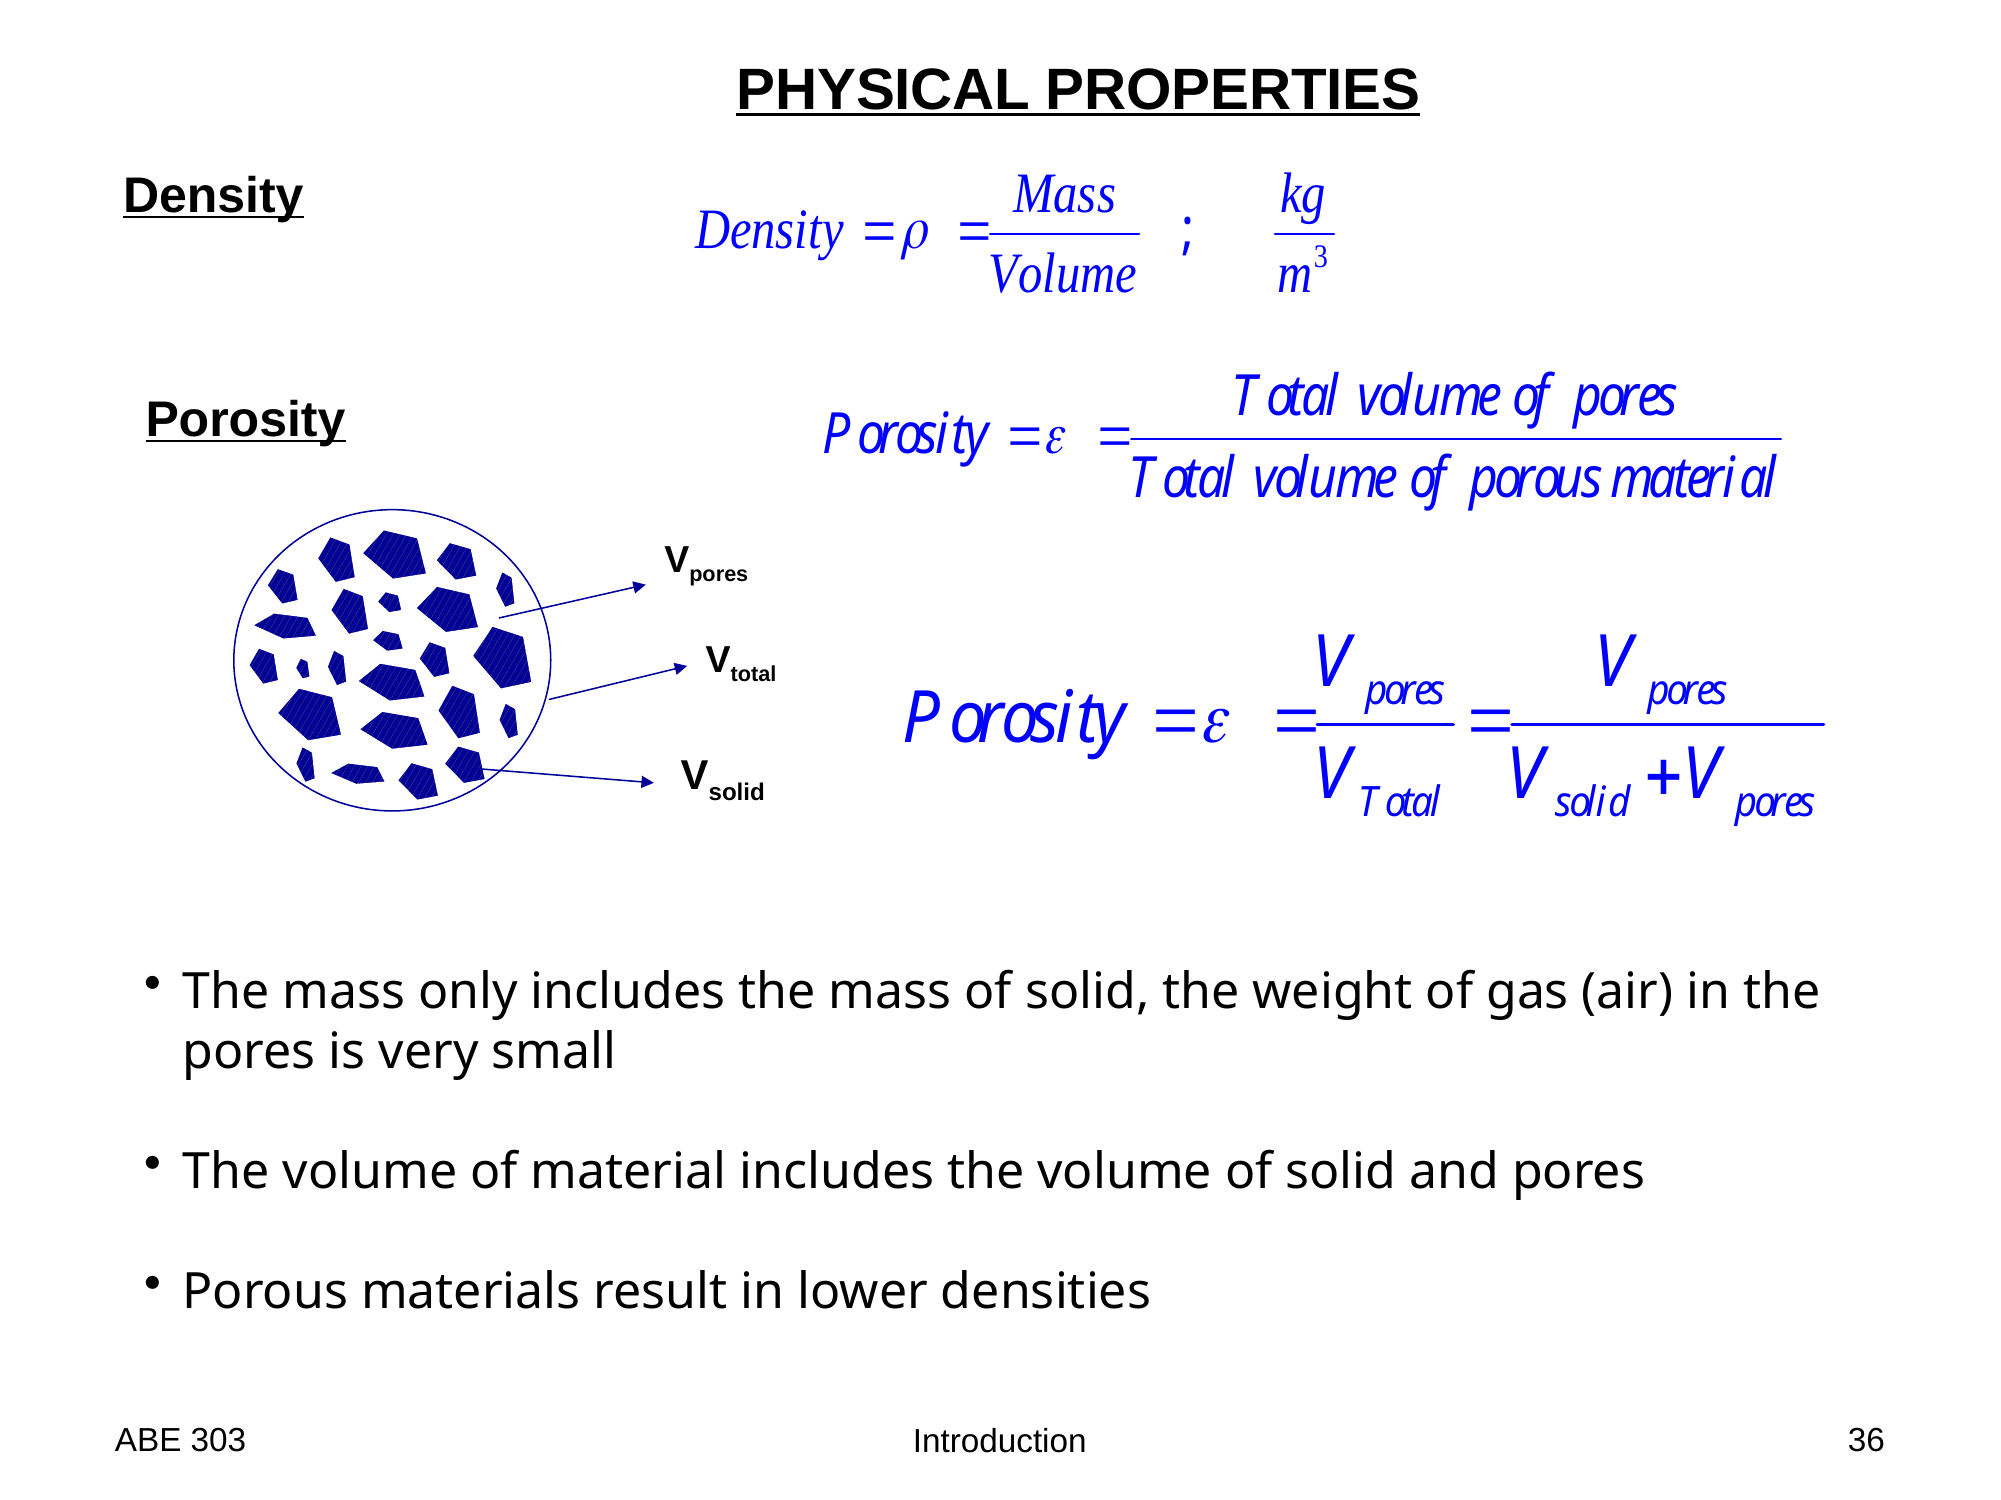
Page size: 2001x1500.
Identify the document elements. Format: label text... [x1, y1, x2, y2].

text_box The mass only includes the mass of solid, the weight of gas (air) in the pores is very small The volume of material includes the volume of solid and pores Porous materials result in lower densities [129, 951, 1930, 1327]
slide_number ABE 303 [99, 1365, 567, 1466]
footer Introduction [683, 1366, 1317, 1467]
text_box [894, 615, 1875, 845]
slide_number 36 [1433, 1365, 1901, 1466]
text_box Porosity [130, 379, 361, 455]
text_box Density [108, 155, 319, 230]
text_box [233, 509, 797, 812]
text_box PHYSICAL PROPERTIES [721, 43, 1436, 129]
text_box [686, 157, 1344, 306]
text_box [815, 362, 1818, 525]
